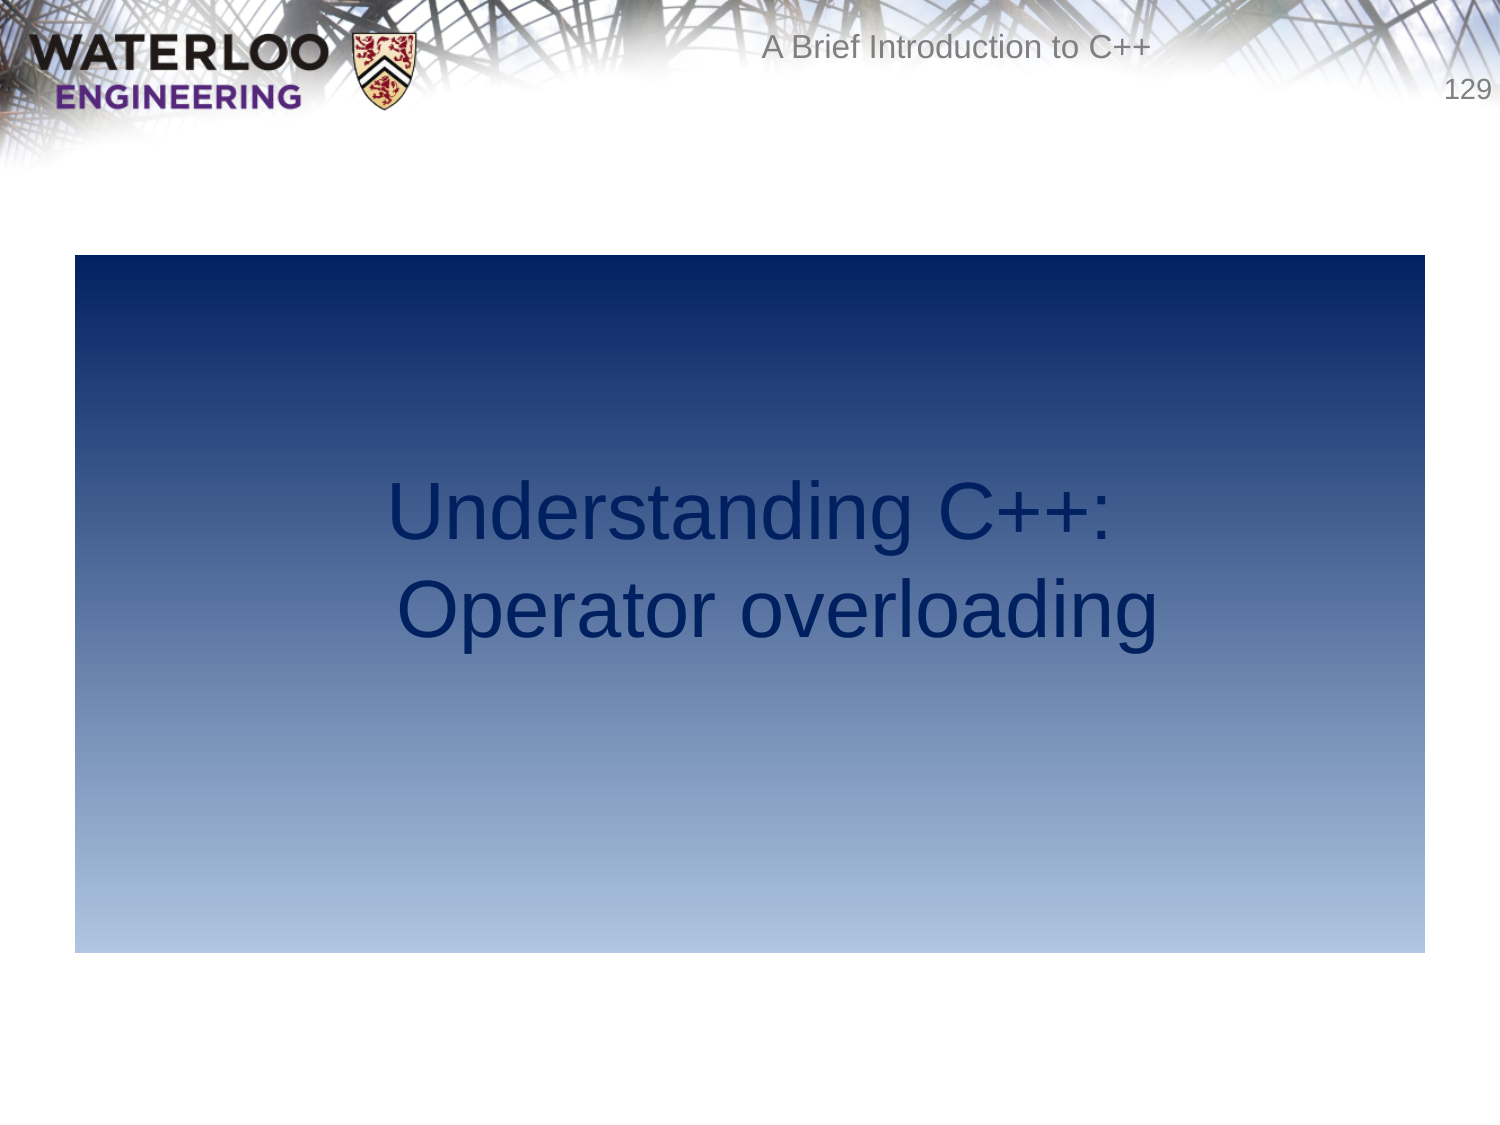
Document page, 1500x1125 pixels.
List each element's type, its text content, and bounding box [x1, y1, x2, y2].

picture [0, 0, 1500, 1125]
list Understanding C++: Operator overloading [74, 255, 1426, 953]
